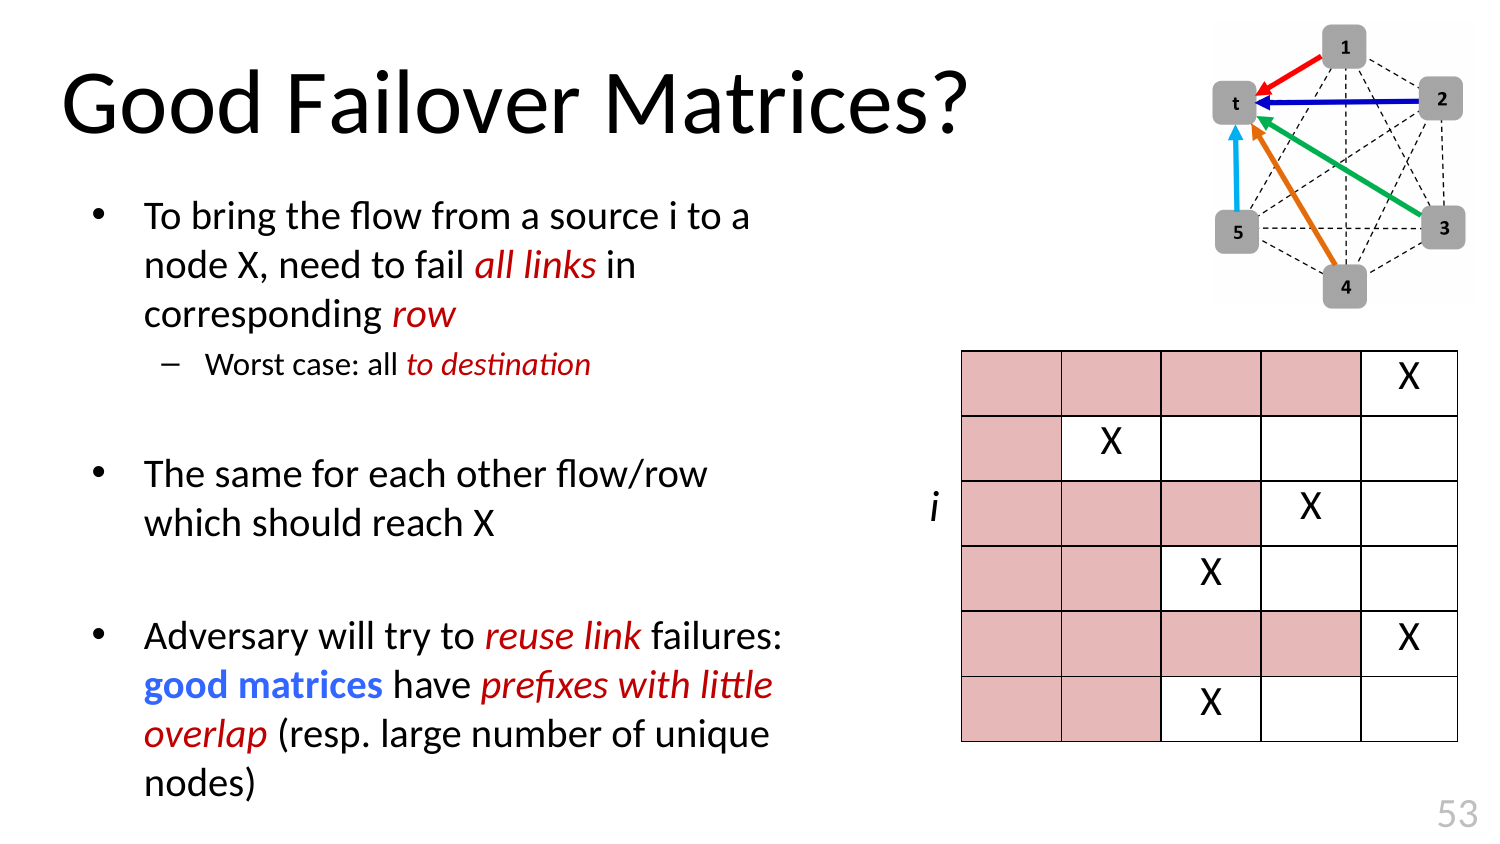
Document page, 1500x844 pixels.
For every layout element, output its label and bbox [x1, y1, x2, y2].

table_cell [1362, 677, 1457, 741]
table_cell [1162, 547, 1260, 610]
table_header [1362, 352, 1457, 415]
table_cell [1262, 482, 1360, 545]
text_box [1421, 778, 1494, 843]
table_cell [1162, 482, 1260, 545]
table_header [1062, 352, 1160, 415]
table_cell [1262, 417, 1360, 480]
table_cell [1262, 547, 1360, 610]
table_cell [1162, 612, 1260, 676]
table_cell [1362, 417, 1457, 480]
table_cell [962, 417, 1061, 480]
table_cell [1162, 677, 1260, 741]
table_cell [1362, 482, 1457, 545]
list [76, 181, 821, 815]
picture [1210, 19, 1478, 310]
table_header [1262, 352, 1360, 415]
table_cell [1362, 547, 1457, 610]
text_box [914, 480, 1009, 564]
table_cell [1262, 677, 1360, 741]
title [35, 26, 998, 168]
table_cell [1009, 482, 1061, 545]
table_cell [962, 612, 1061, 676]
table_cell [1262, 612, 1360, 676]
table_cell [962, 677, 1061, 741]
table_cell [1062, 547, 1160, 610]
table_cell [1062, 677, 1160, 741]
table_cell [1362, 612, 1457, 676]
table_cell [1162, 417, 1260, 480]
table_cell [1062, 417, 1160, 480]
table_cell [1062, 482, 1160, 545]
table_cell [962, 547, 1061, 610]
table_header [1162, 352, 1260, 415]
table_cell [1062, 612, 1160, 676]
table_header [962, 352, 1061, 415]
